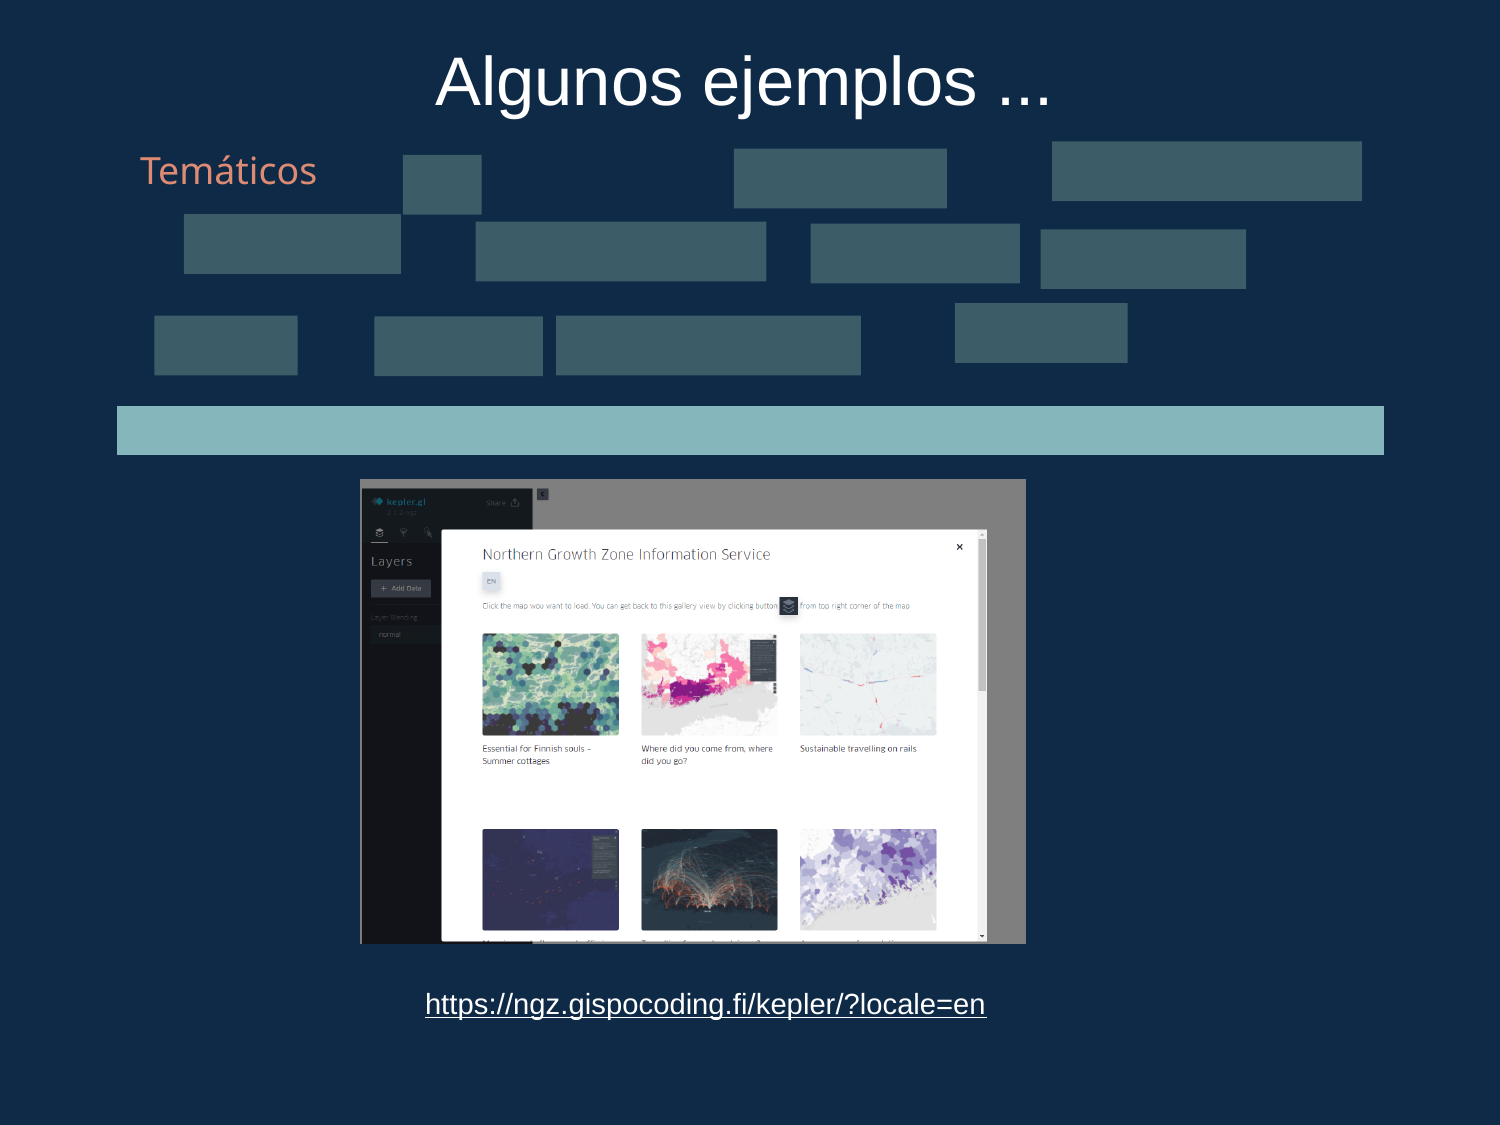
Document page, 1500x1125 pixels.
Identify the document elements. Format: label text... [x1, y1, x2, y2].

text_box Geocodificación [1052, 141, 1362, 202]
text_box Routing [374, 316, 543, 377]
text_box https://ngz.gispocoding.fi/kepler/?locale=en [410, 978, 1160, 1029]
text_box Históricos [1040, 229, 1247, 289]
text_box Predicción [733, 148, 947, 209]
text_box HeatMaps [810, 223, 1020, 284]
picture [359, 479, 1026, 944]
text_box [116, 405, 1384, 456]
text_box Clusters [954, 303, 1128, 363]
text_box 3D [402, 154, 482, 215]
text_box Comparadores [475, 221, 767, 282]
text_box Algunos ejemplos ... [111, 30, 1379, 125]
text_box Mallas [154, 315, 298, 376]
text_box StoryMaps [183, 214, 401, 274]
text_box Administrativos [556, 315, 861, 376]
text_box Temáticos [125, 139, 333, 200]
